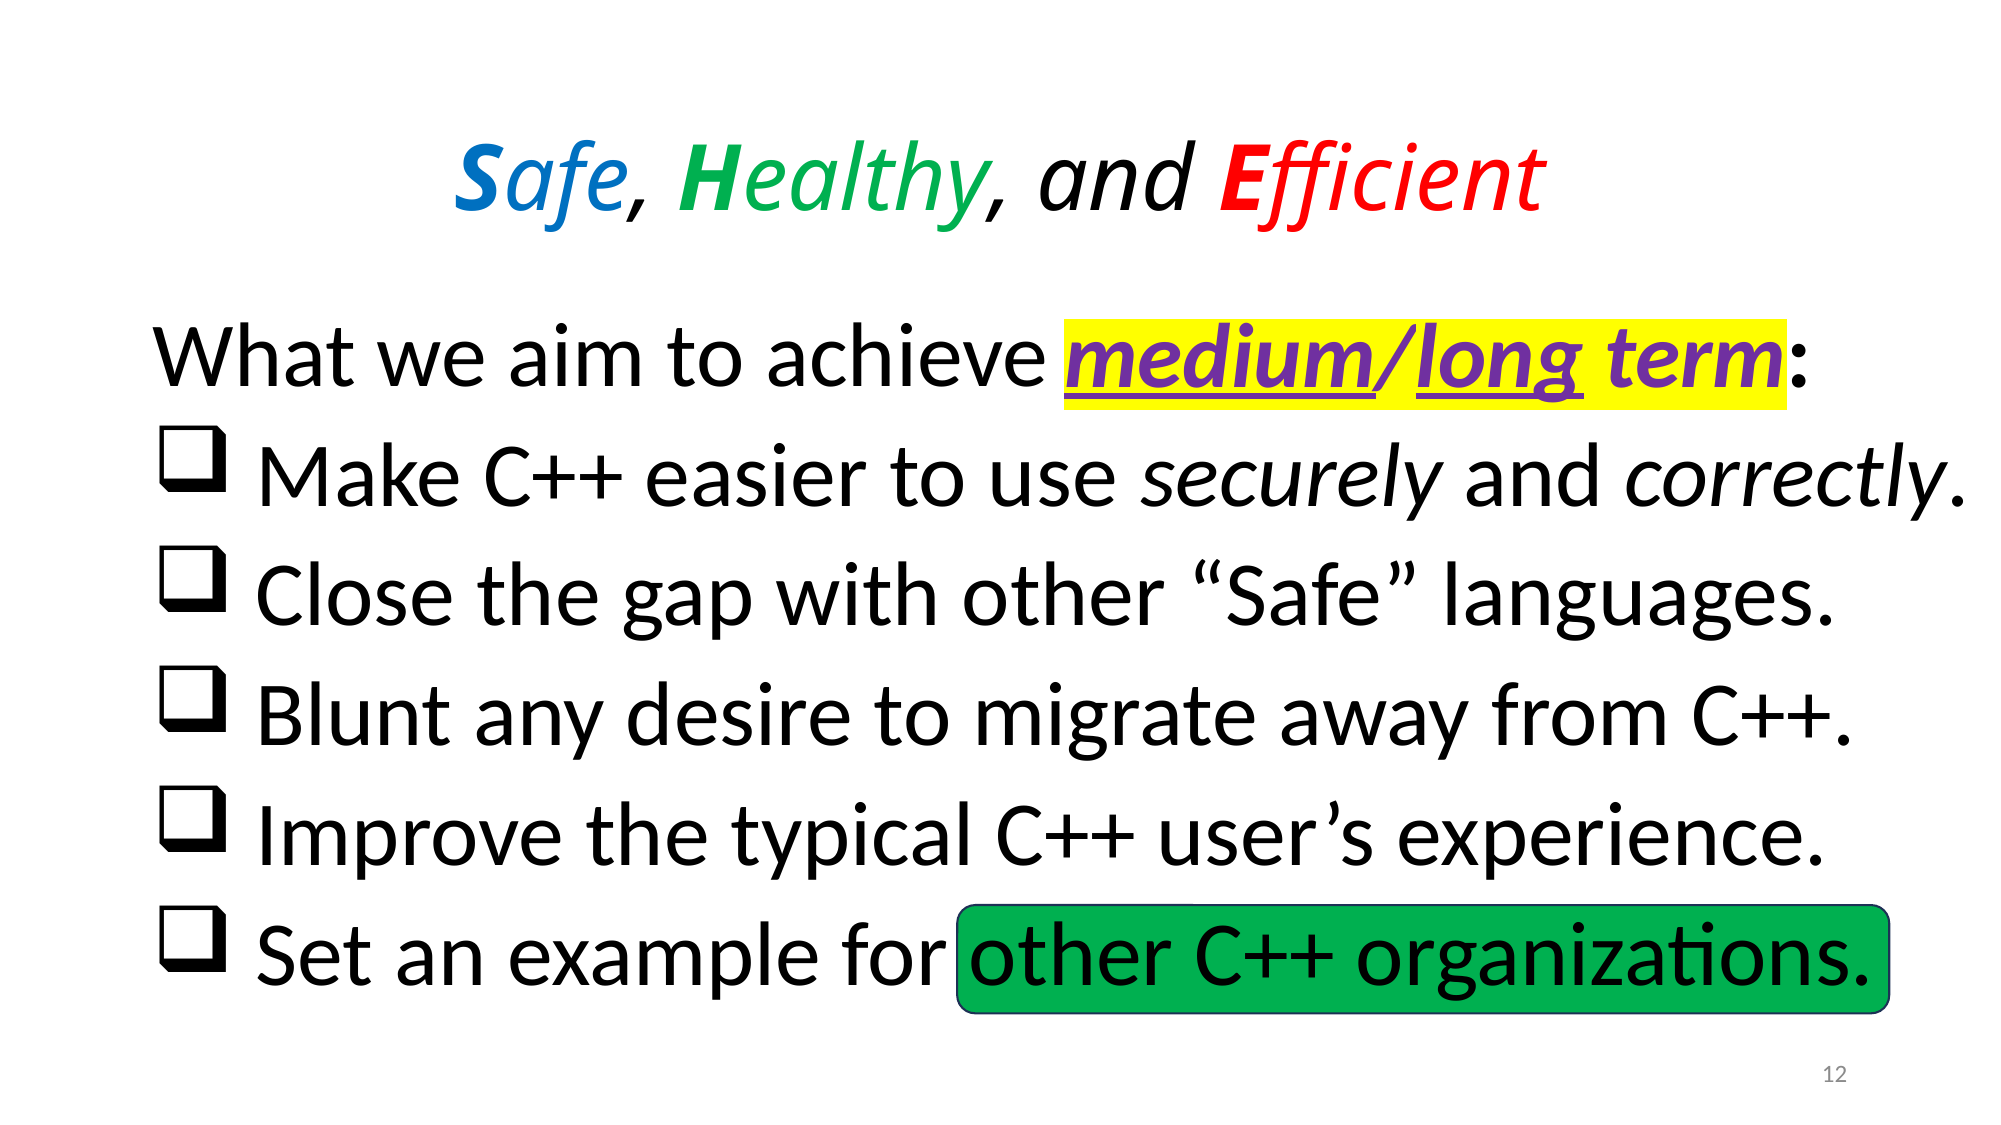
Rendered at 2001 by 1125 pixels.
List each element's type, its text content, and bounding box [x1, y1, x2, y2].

slide_number 12 [1412, 1042, 1863, 1103]
list What we aim to achieve: Make C++ easier to use securely and correctly. Close the gap with other “Safe” languages. Blunt any desire to migrate away from C++. Improve the typical C++ user’s experience. Set an example for other C++ organizations. [137, 299, 2000, 1014]
title Safe, Healthy, and Efficient [137, 59, 1863, 278]
text_box medium/long term: [1049, 288, 1862, 414]
